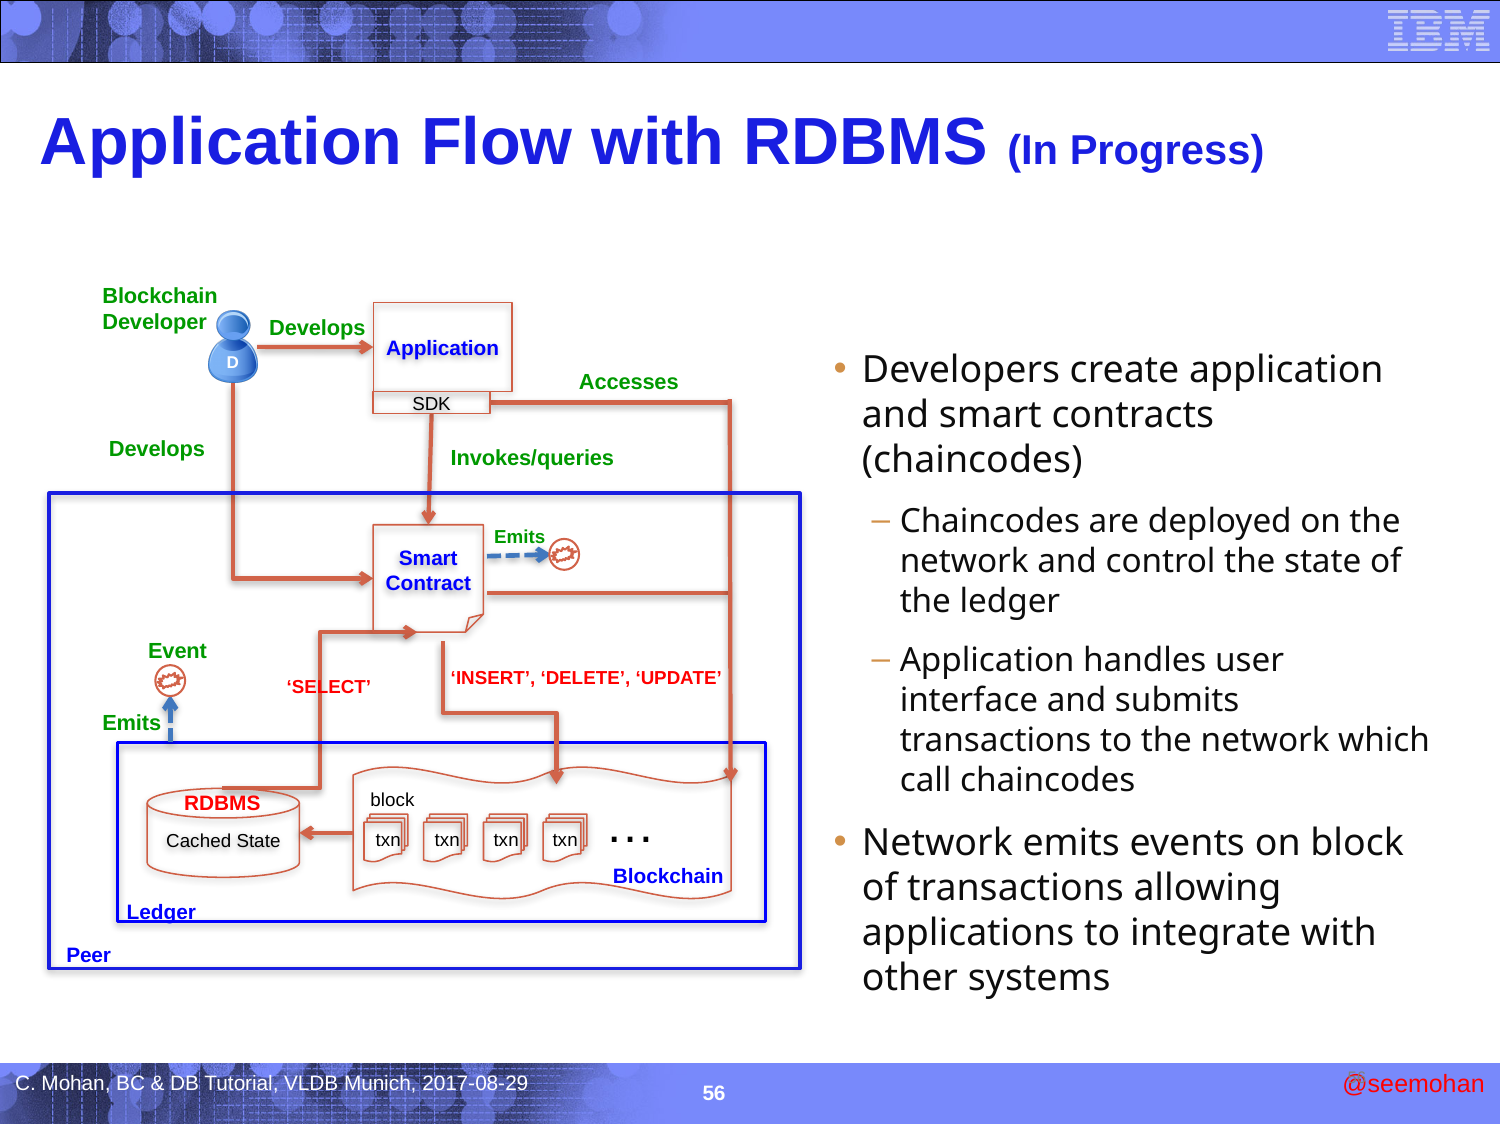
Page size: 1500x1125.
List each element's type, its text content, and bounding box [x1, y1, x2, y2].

picture [0, 1063, 1500, 1124]
text_box Application [373, 302, 513, 392]
picture [1, 1, 1500, 62]
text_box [155, 664, 186, 697]
text_box Peer [51, 934, 126, 975]
text_box [48, 492, 801, 969]
title Application Flow with RDBMS (In Progress) [25, 90, 1438, 172]
text_box RDBMS [169, 782, 284, 822]
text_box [549, 538, 580, 571]
text_box SDK [372, 391, 491, 414]
text_box Develops [94, 426, 199, 468]
picture [208, 310, 258, 384]
list Developers create application and smart contracts (chaincodes) Chaincodes are deployed on the network and control the state of the ledger Application handles user interface and submits transactions to the network which call chaincodes Network emits events on block of transactions allowing applications to integrate with other systems [818, 337, 1447, 895]
text_box Develops [254, 306, 368, 343]
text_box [427, 655, 572, 770]
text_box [205, 410, 402, 552]
text_box Accesses [564, 360, 694, 399]
text_box Blockchain Developer [87, 274, 245, 342]
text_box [428, 413, 432, 525]
text_box Invokes/queries [436, 436, 630, 478]
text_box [241, 612, 399, 808]
